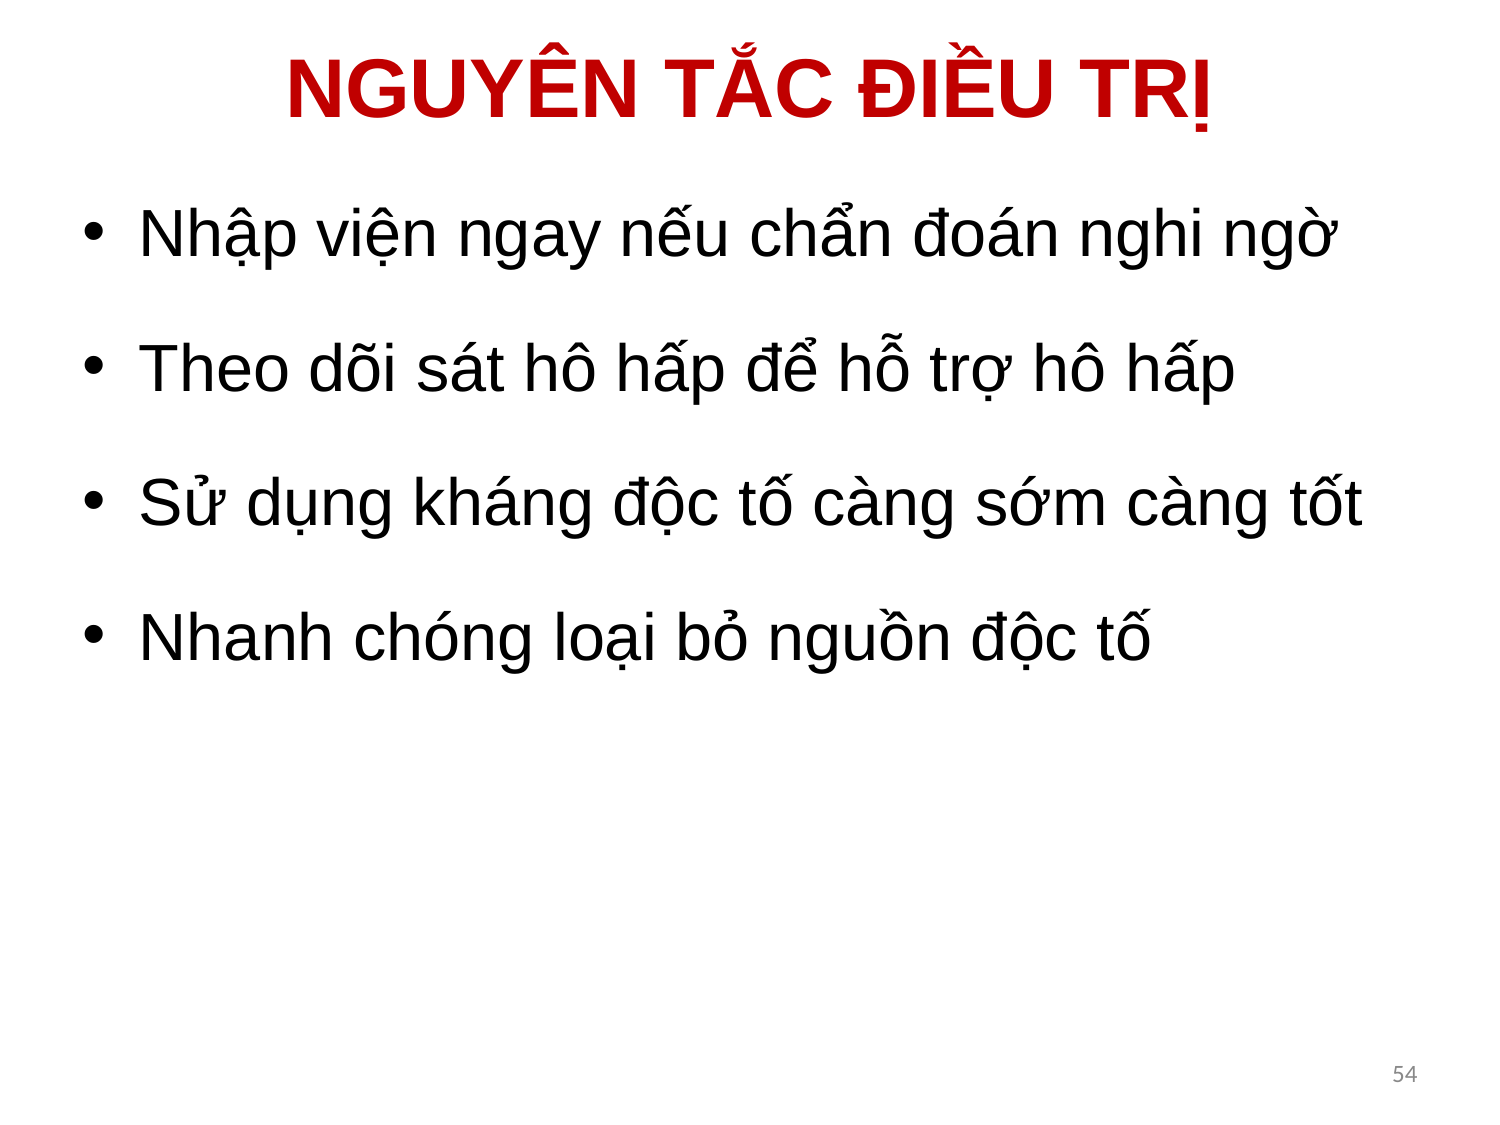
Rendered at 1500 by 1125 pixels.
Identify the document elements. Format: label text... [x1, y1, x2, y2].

list Nhập viện ngay nếu chẩn đoán nghi ngờ Theo dõi sát hô hấp để hỗ trợ hô hấp Sử dụng kháng độc tố càng sớm càng tốt Nhanh chóng loại bỏ nguồn độc tố [74, 142, 1426, 1006]
title NGUYÊN TẮC ĐIỀU TRỊ [74, 24, 1426, 142]
slide_number 54 [1381, 1050, 1426, 1096]
